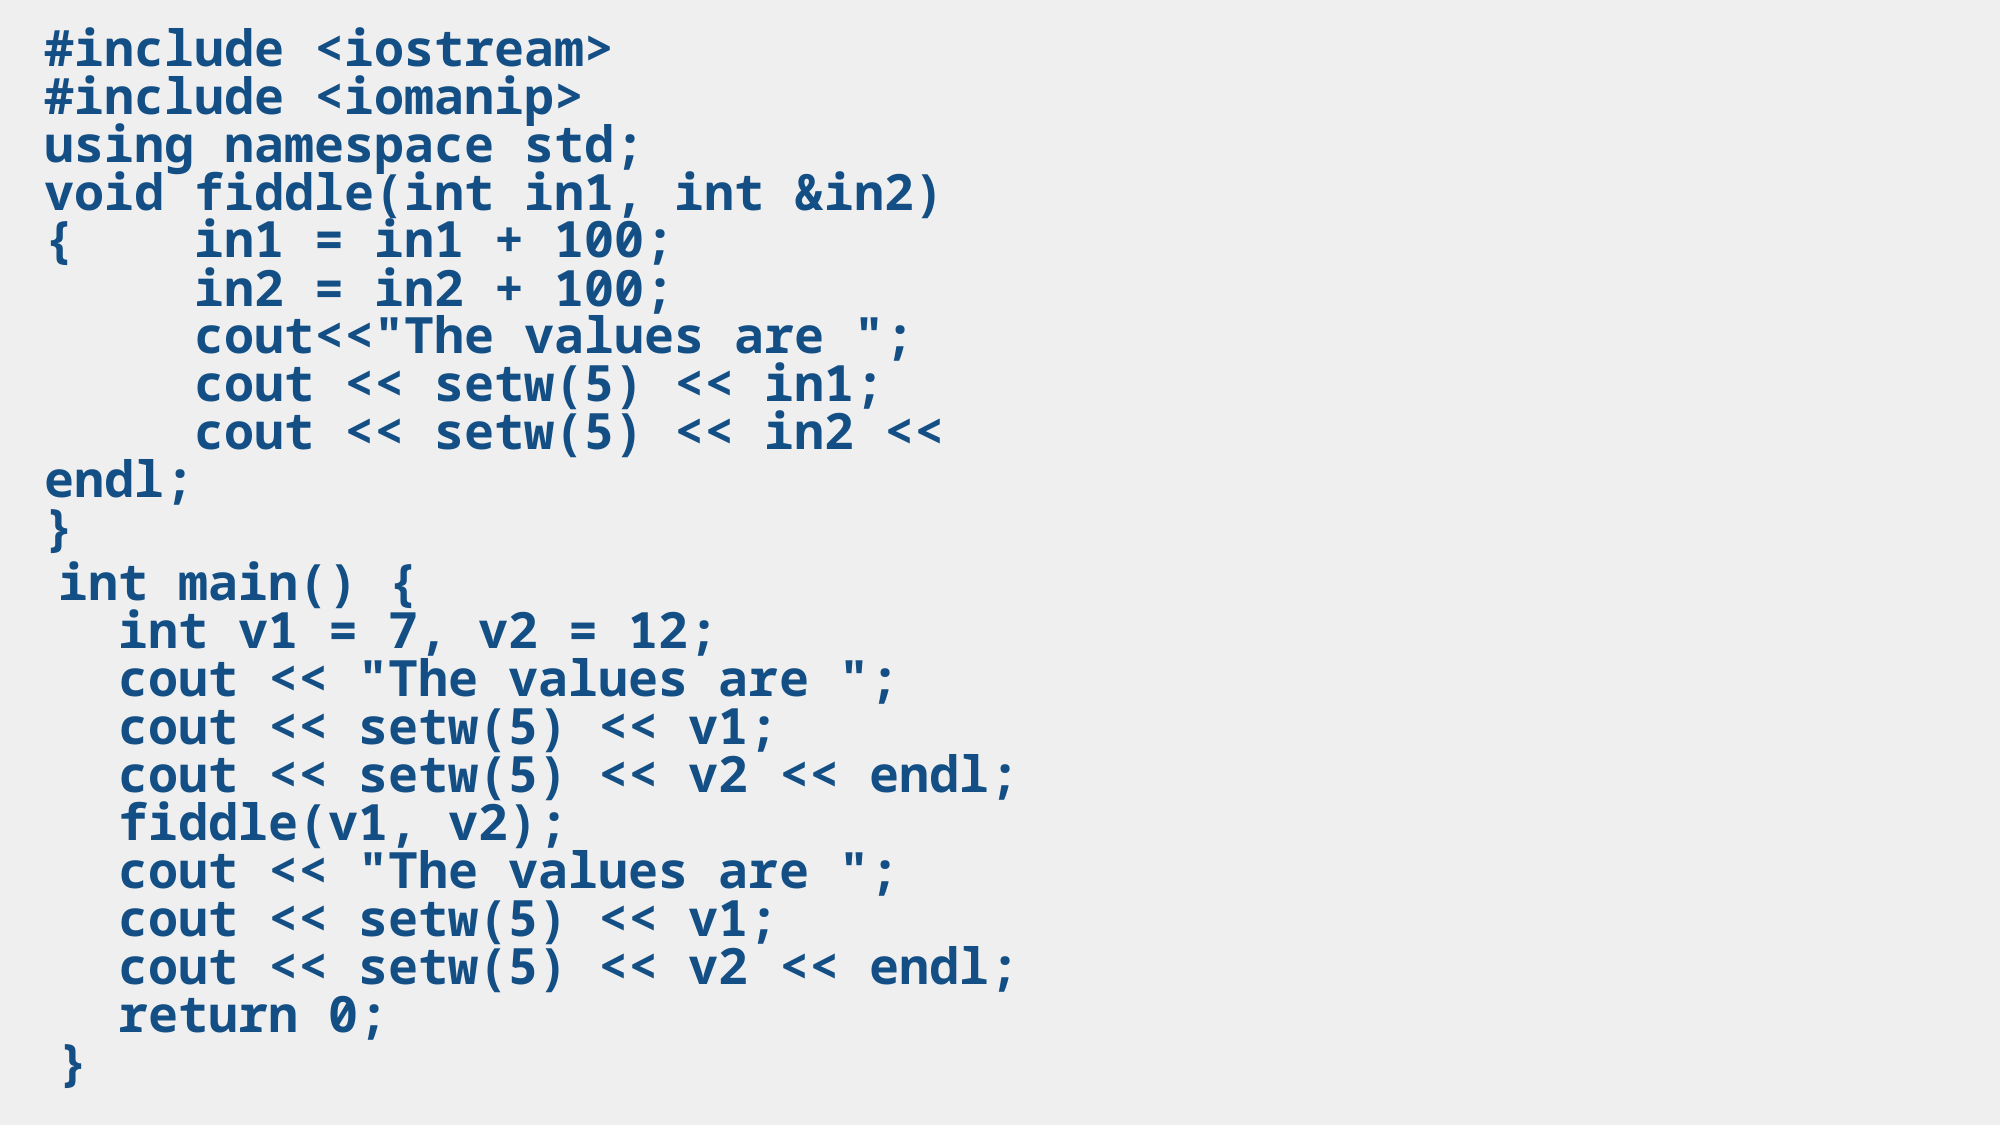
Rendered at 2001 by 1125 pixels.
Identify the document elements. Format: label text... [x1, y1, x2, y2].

text_box #include <iostream> #include <iomanip> using namespace std; void fiddle(int in1, int &in2) { in1 = in1 + 100; in2 = in2 + 100; cout<<"The values are "; cout << setw(5) << in1; cout << setw(5) << in2 << endl; } [29, 20, 1090, 563]
text_box int main() { int v1 = 7, v2 = 12; cout << "The values are "; cout << setw(5) << v1; cout << setw(5) << v2 << endl; fiddle(v1, v2); cout << "The values are "; cout << setw(5) << v1; cout << setw(5) << v2 << endl; return 0; } [44, 555, 1124, 1098]
